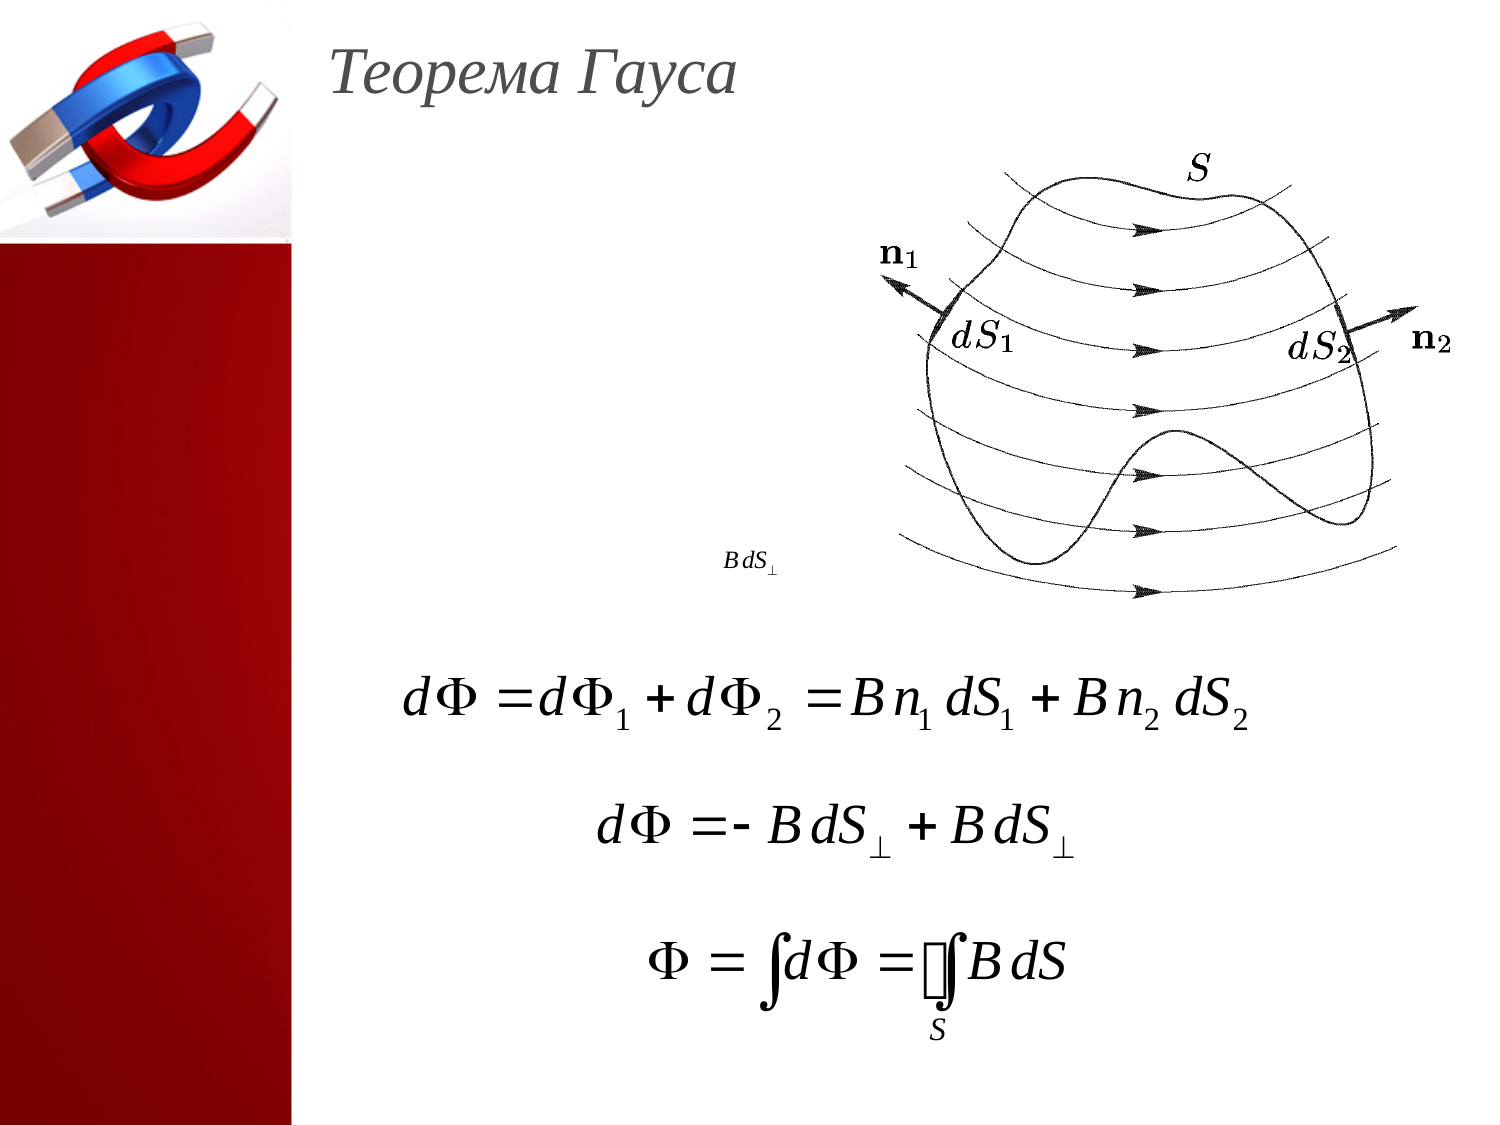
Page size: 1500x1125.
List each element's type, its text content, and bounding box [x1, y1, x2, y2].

text_box Теорема Гауса [312, 19, 786, 114]
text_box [637, 911, 1084, 1054]
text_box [391, 647, 1262, 745]
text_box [585, 786, 1089, 872]
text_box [717, 543, 783, 582]
picture [0, 0, 1500, 1125]
